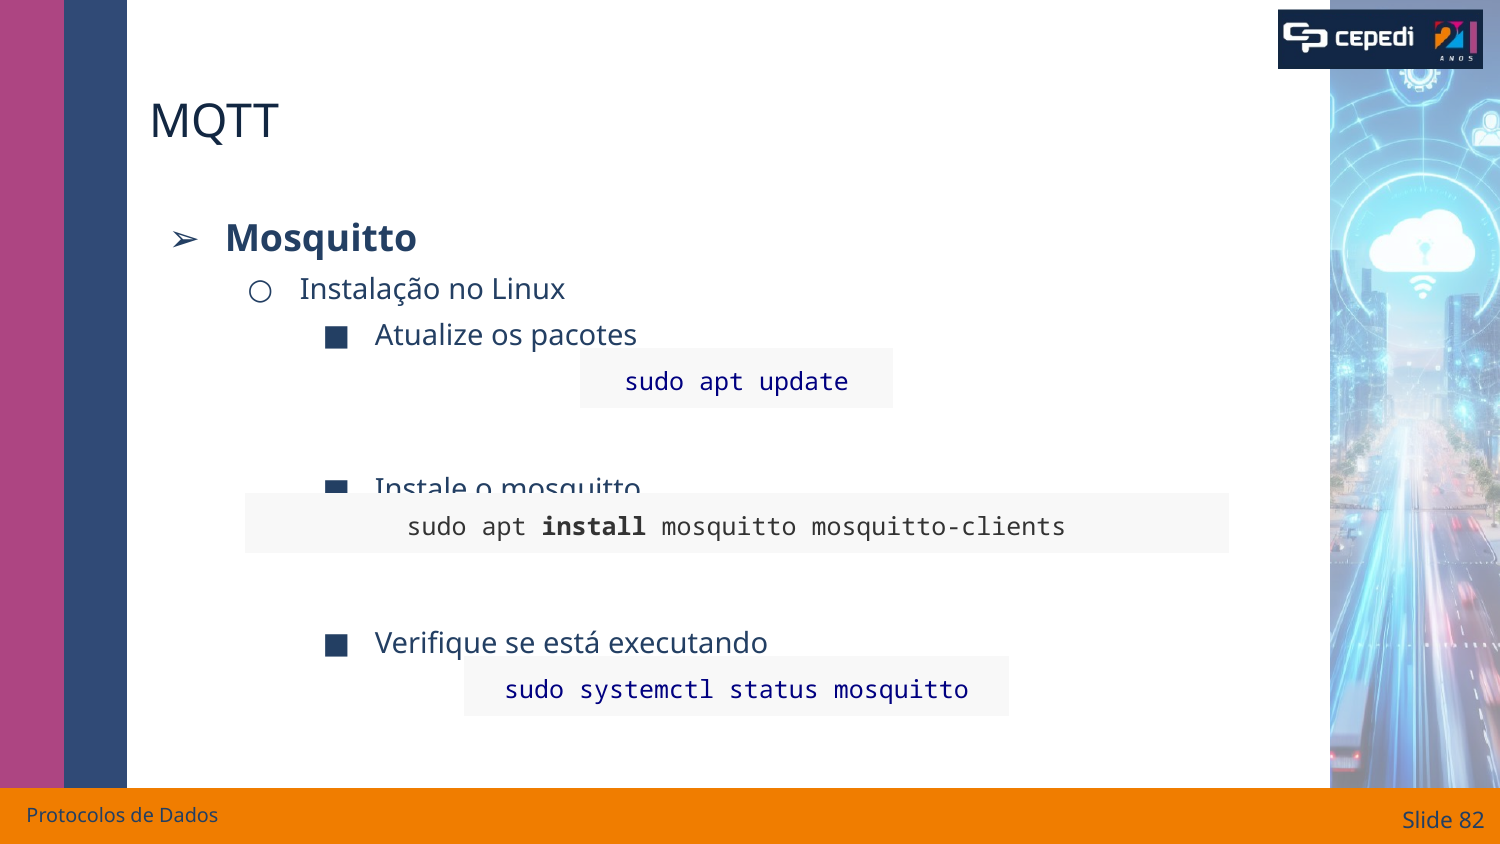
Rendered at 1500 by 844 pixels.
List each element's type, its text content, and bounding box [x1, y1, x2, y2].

table_header sudo apt install mosquitto mosquitto-clients [245, 493, 1229, 553]
title MQTT [134, 72, 1339, 167]
picture [0, 0, 1500, 844]
table_header sudo systemctl status mosquitto [464, 656, 1009, 716]
table_header sudo apt update [580, 348, 893, 408]
subtitle Protocolos de Dados [11, 782, 677, 844]
slide_number Slide ‹#› [1277, 789, 1500, 844]
list Mosquitto Instalação no Linux Atualize os pacotes Instale o mosquitto Verifique se está executando [134, 189, 1339, 750]
